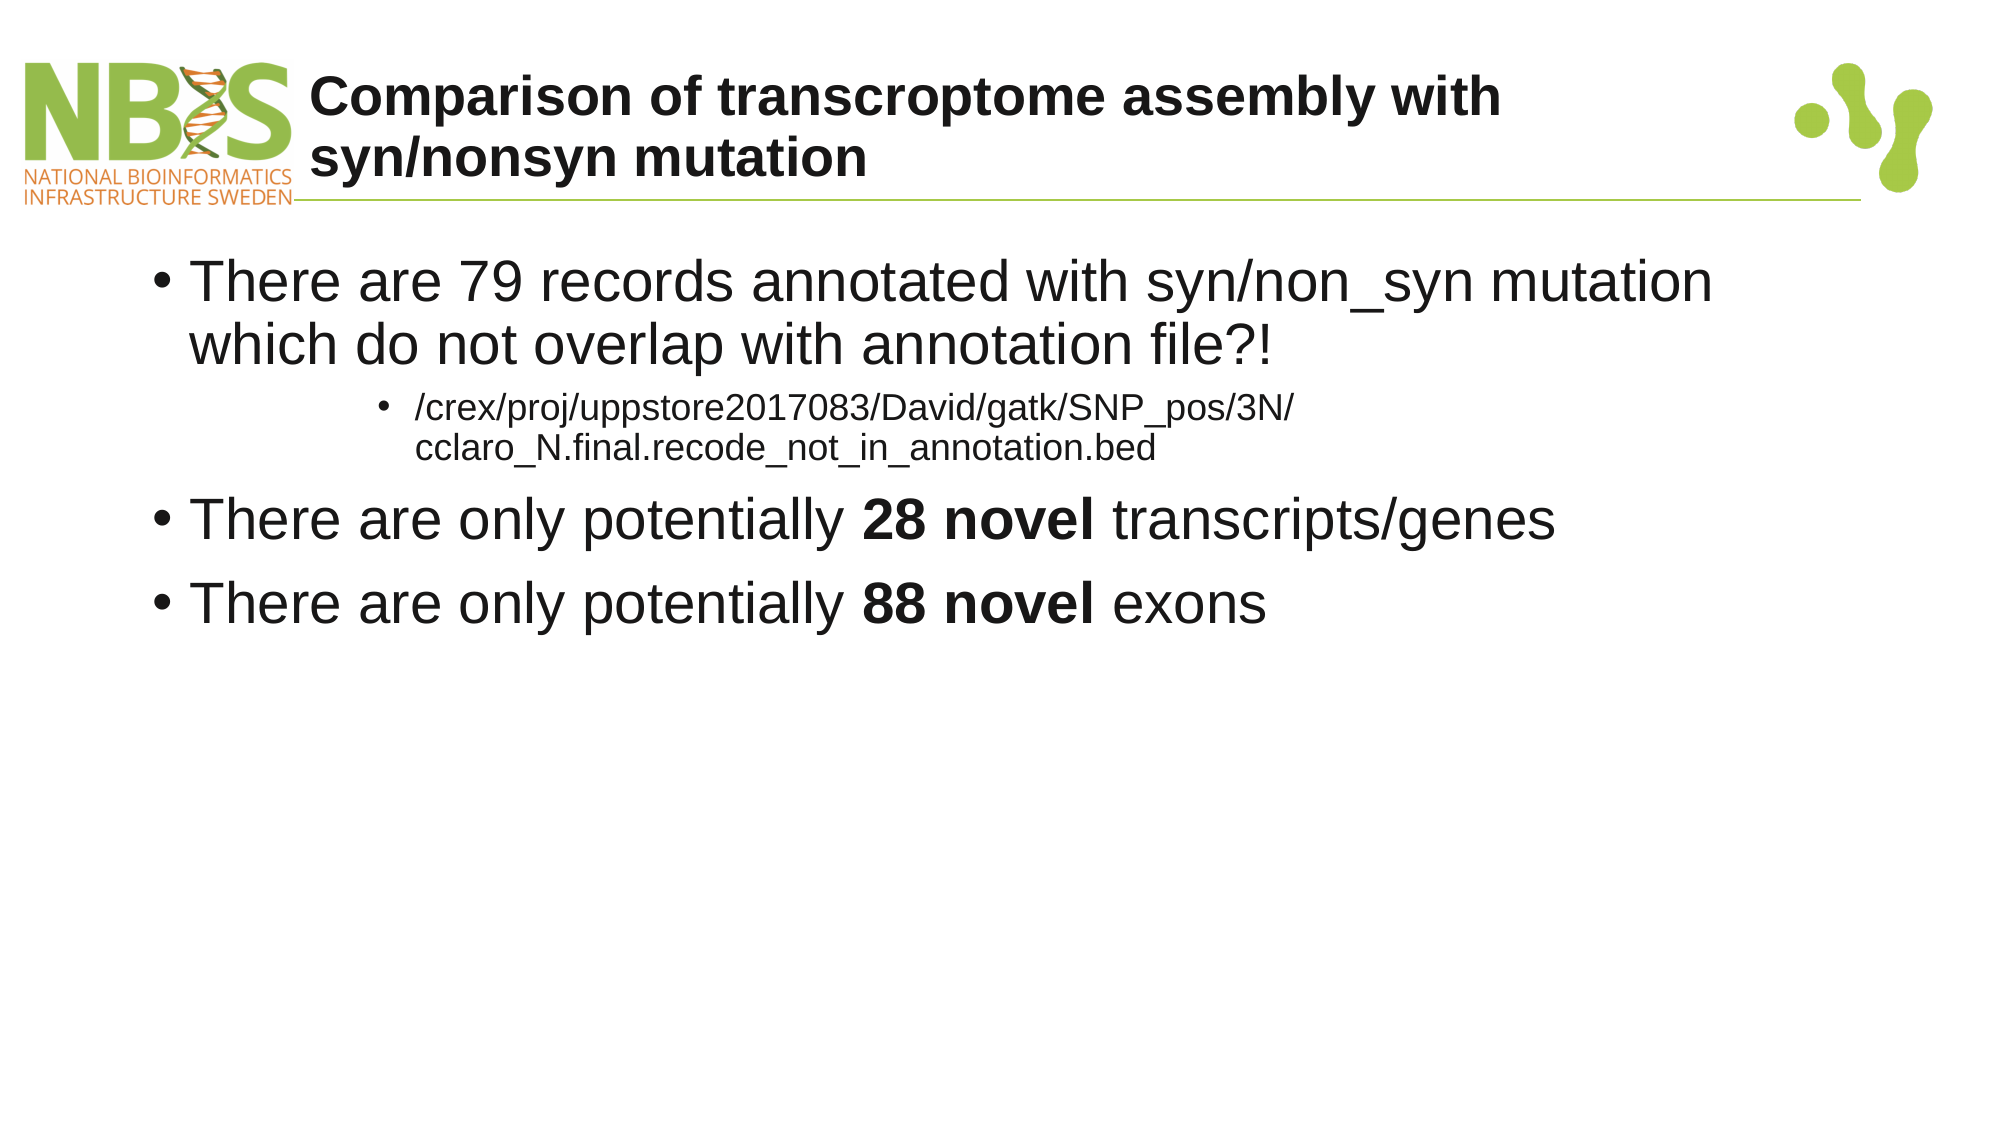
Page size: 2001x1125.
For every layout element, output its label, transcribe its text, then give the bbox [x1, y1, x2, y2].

picture [1790, 59, 1935, 196]
list There are 79 records annotated with syn/non_syn mutation which do not overlap with annotation file?! /crex/proj/uppstore2017083/David/gatk/SNP_pos/3N/cclaro_N.final.recode_not_in_annotation.bed There are only potentially 28 novel transcripts/genes There are only potentially 88 novel exons [137, 243, 1863, 1014]
title Comparison of transcroptome assembly with syn/nonsyn mutation [294, 59, 1786, 197]
picture [21, 59, 294, 210]
